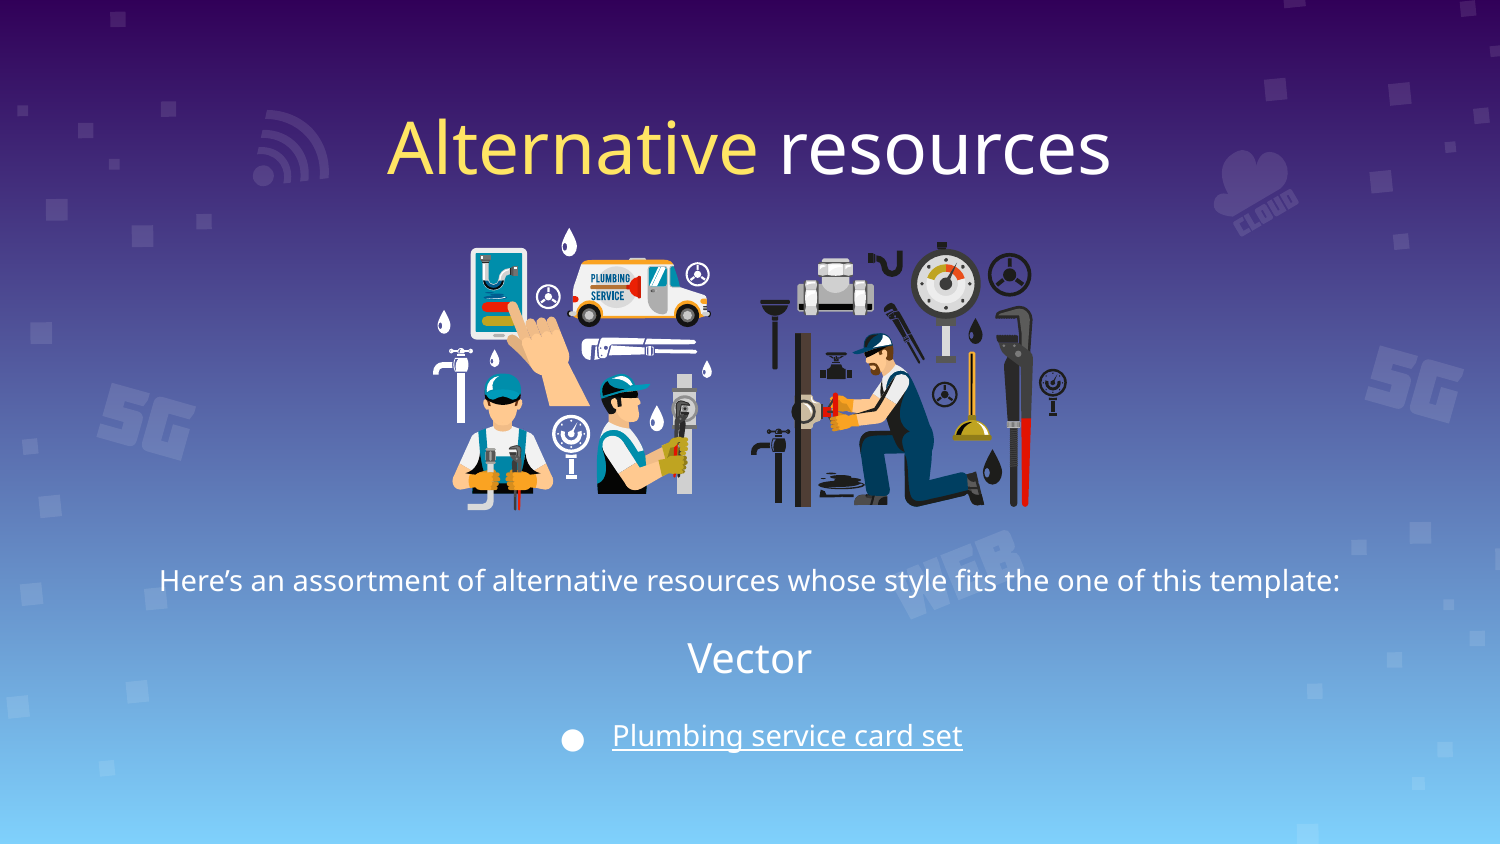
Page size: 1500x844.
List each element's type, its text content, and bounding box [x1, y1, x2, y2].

title Alternative resources [118, 71, 1382, 219]
text_box Here’s an assortment of alternative resources whose style fits the one of this template: Vector Plumbing service card set [116, 545, 1383, 772]
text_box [432, 227, 1068, 511]
